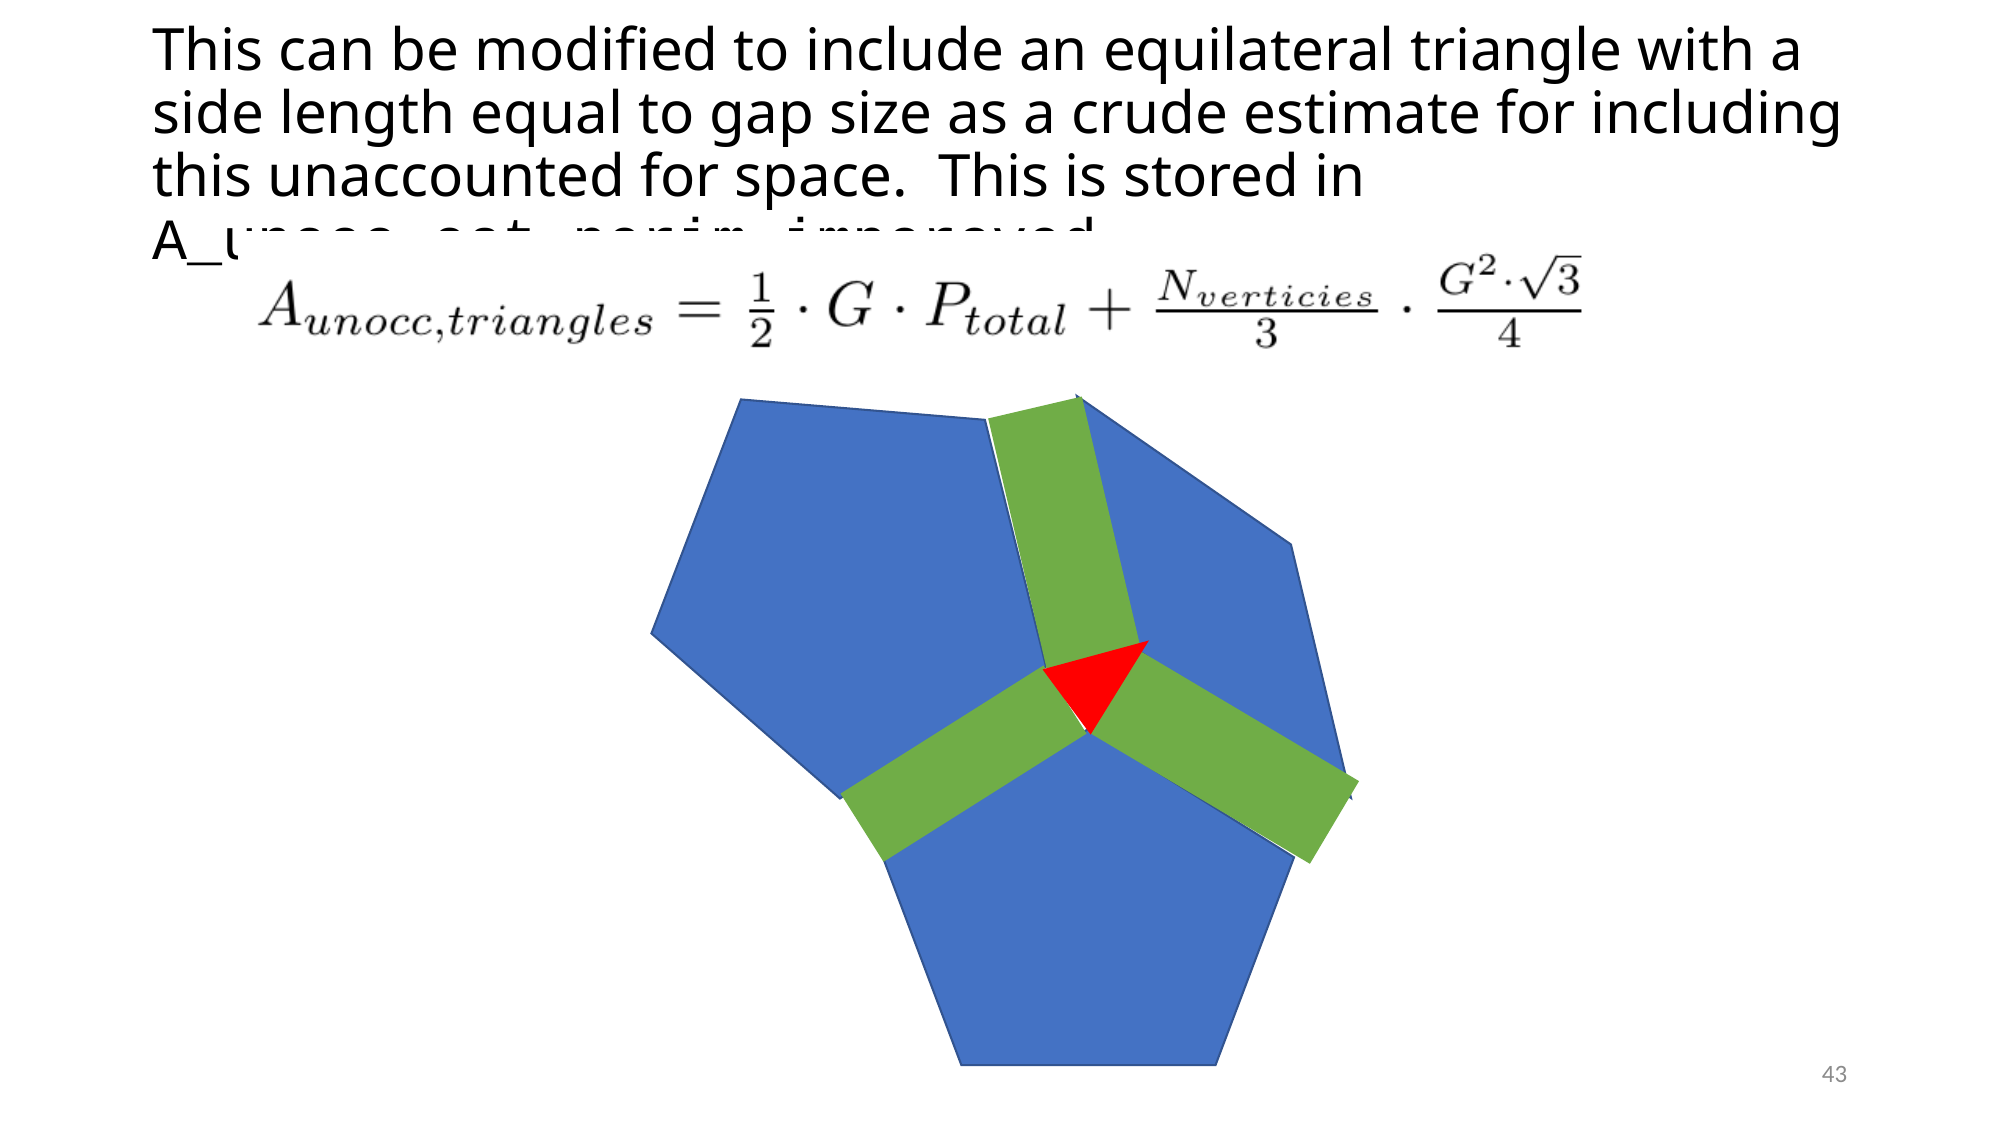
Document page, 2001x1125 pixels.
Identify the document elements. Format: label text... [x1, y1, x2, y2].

text_box [1091, 652, 1360, 864]
title This can be modified to include an equilateral triangle with a side length equal to gap size as a crude estimate for including this unaccounted for space. This is stored in A_unocc_est_perim_imporoved. [137, 59, 1863, 233]
text_box [1042, 640, 1149, 735]
slide_number 43 [1412, 1042, 1863, 1103]
text_box [650, 398, 1046, 800]
text_box [1083, 399, 1347, 773]
picture [238, 231, 1638, 385]
text_box [883, 729, 1296, 1067]
text_box [988, 396, 1140, 668]
text_box [840, 665, 1087, 862]
